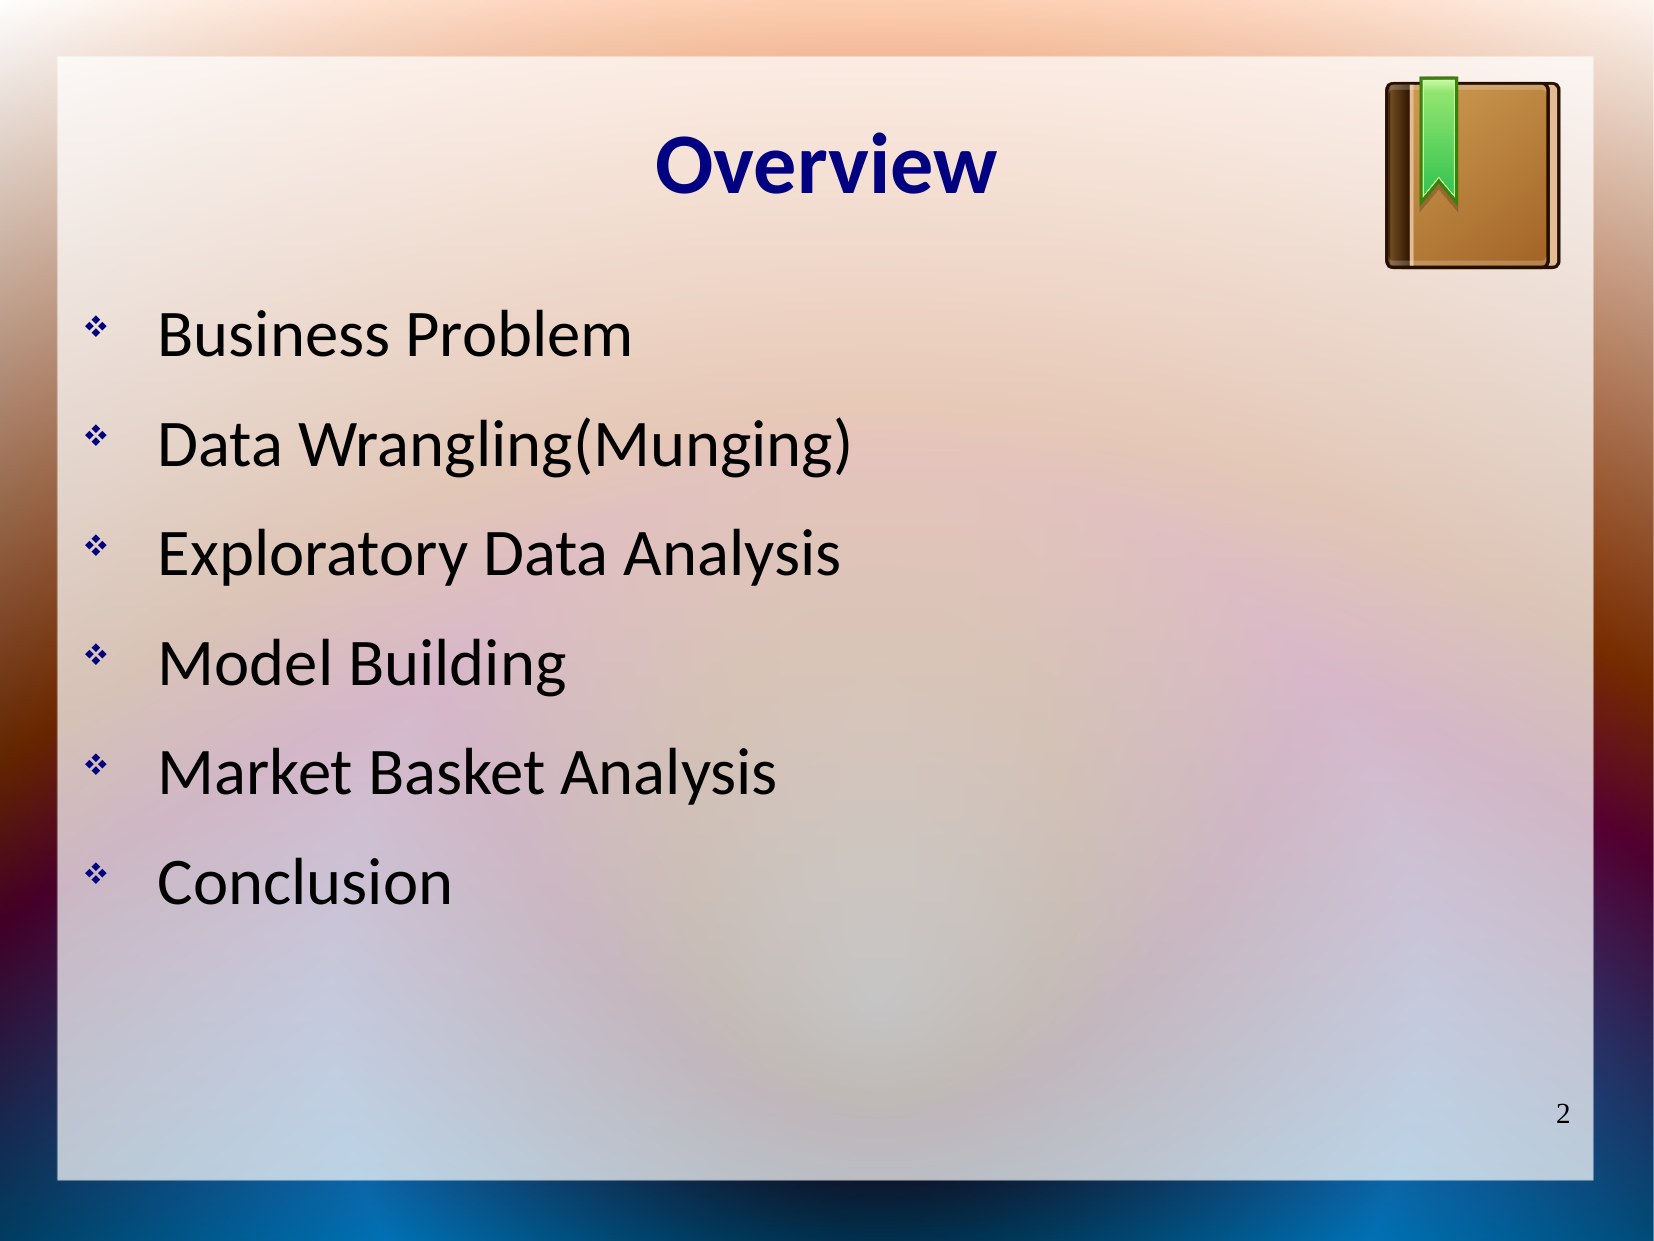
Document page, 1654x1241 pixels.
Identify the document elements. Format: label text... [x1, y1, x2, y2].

title Overview [82, 55, 1355, 263]
list Business Problem Data Wrangling(Munging) Exploratory Data Analysis Model Building Market Basket Analysis Conclusion [82, 290, 1571, 995]
slide_number 2 [1185, 1094, 1571, 1180]
picture [0, 0, 1654, 1241]
